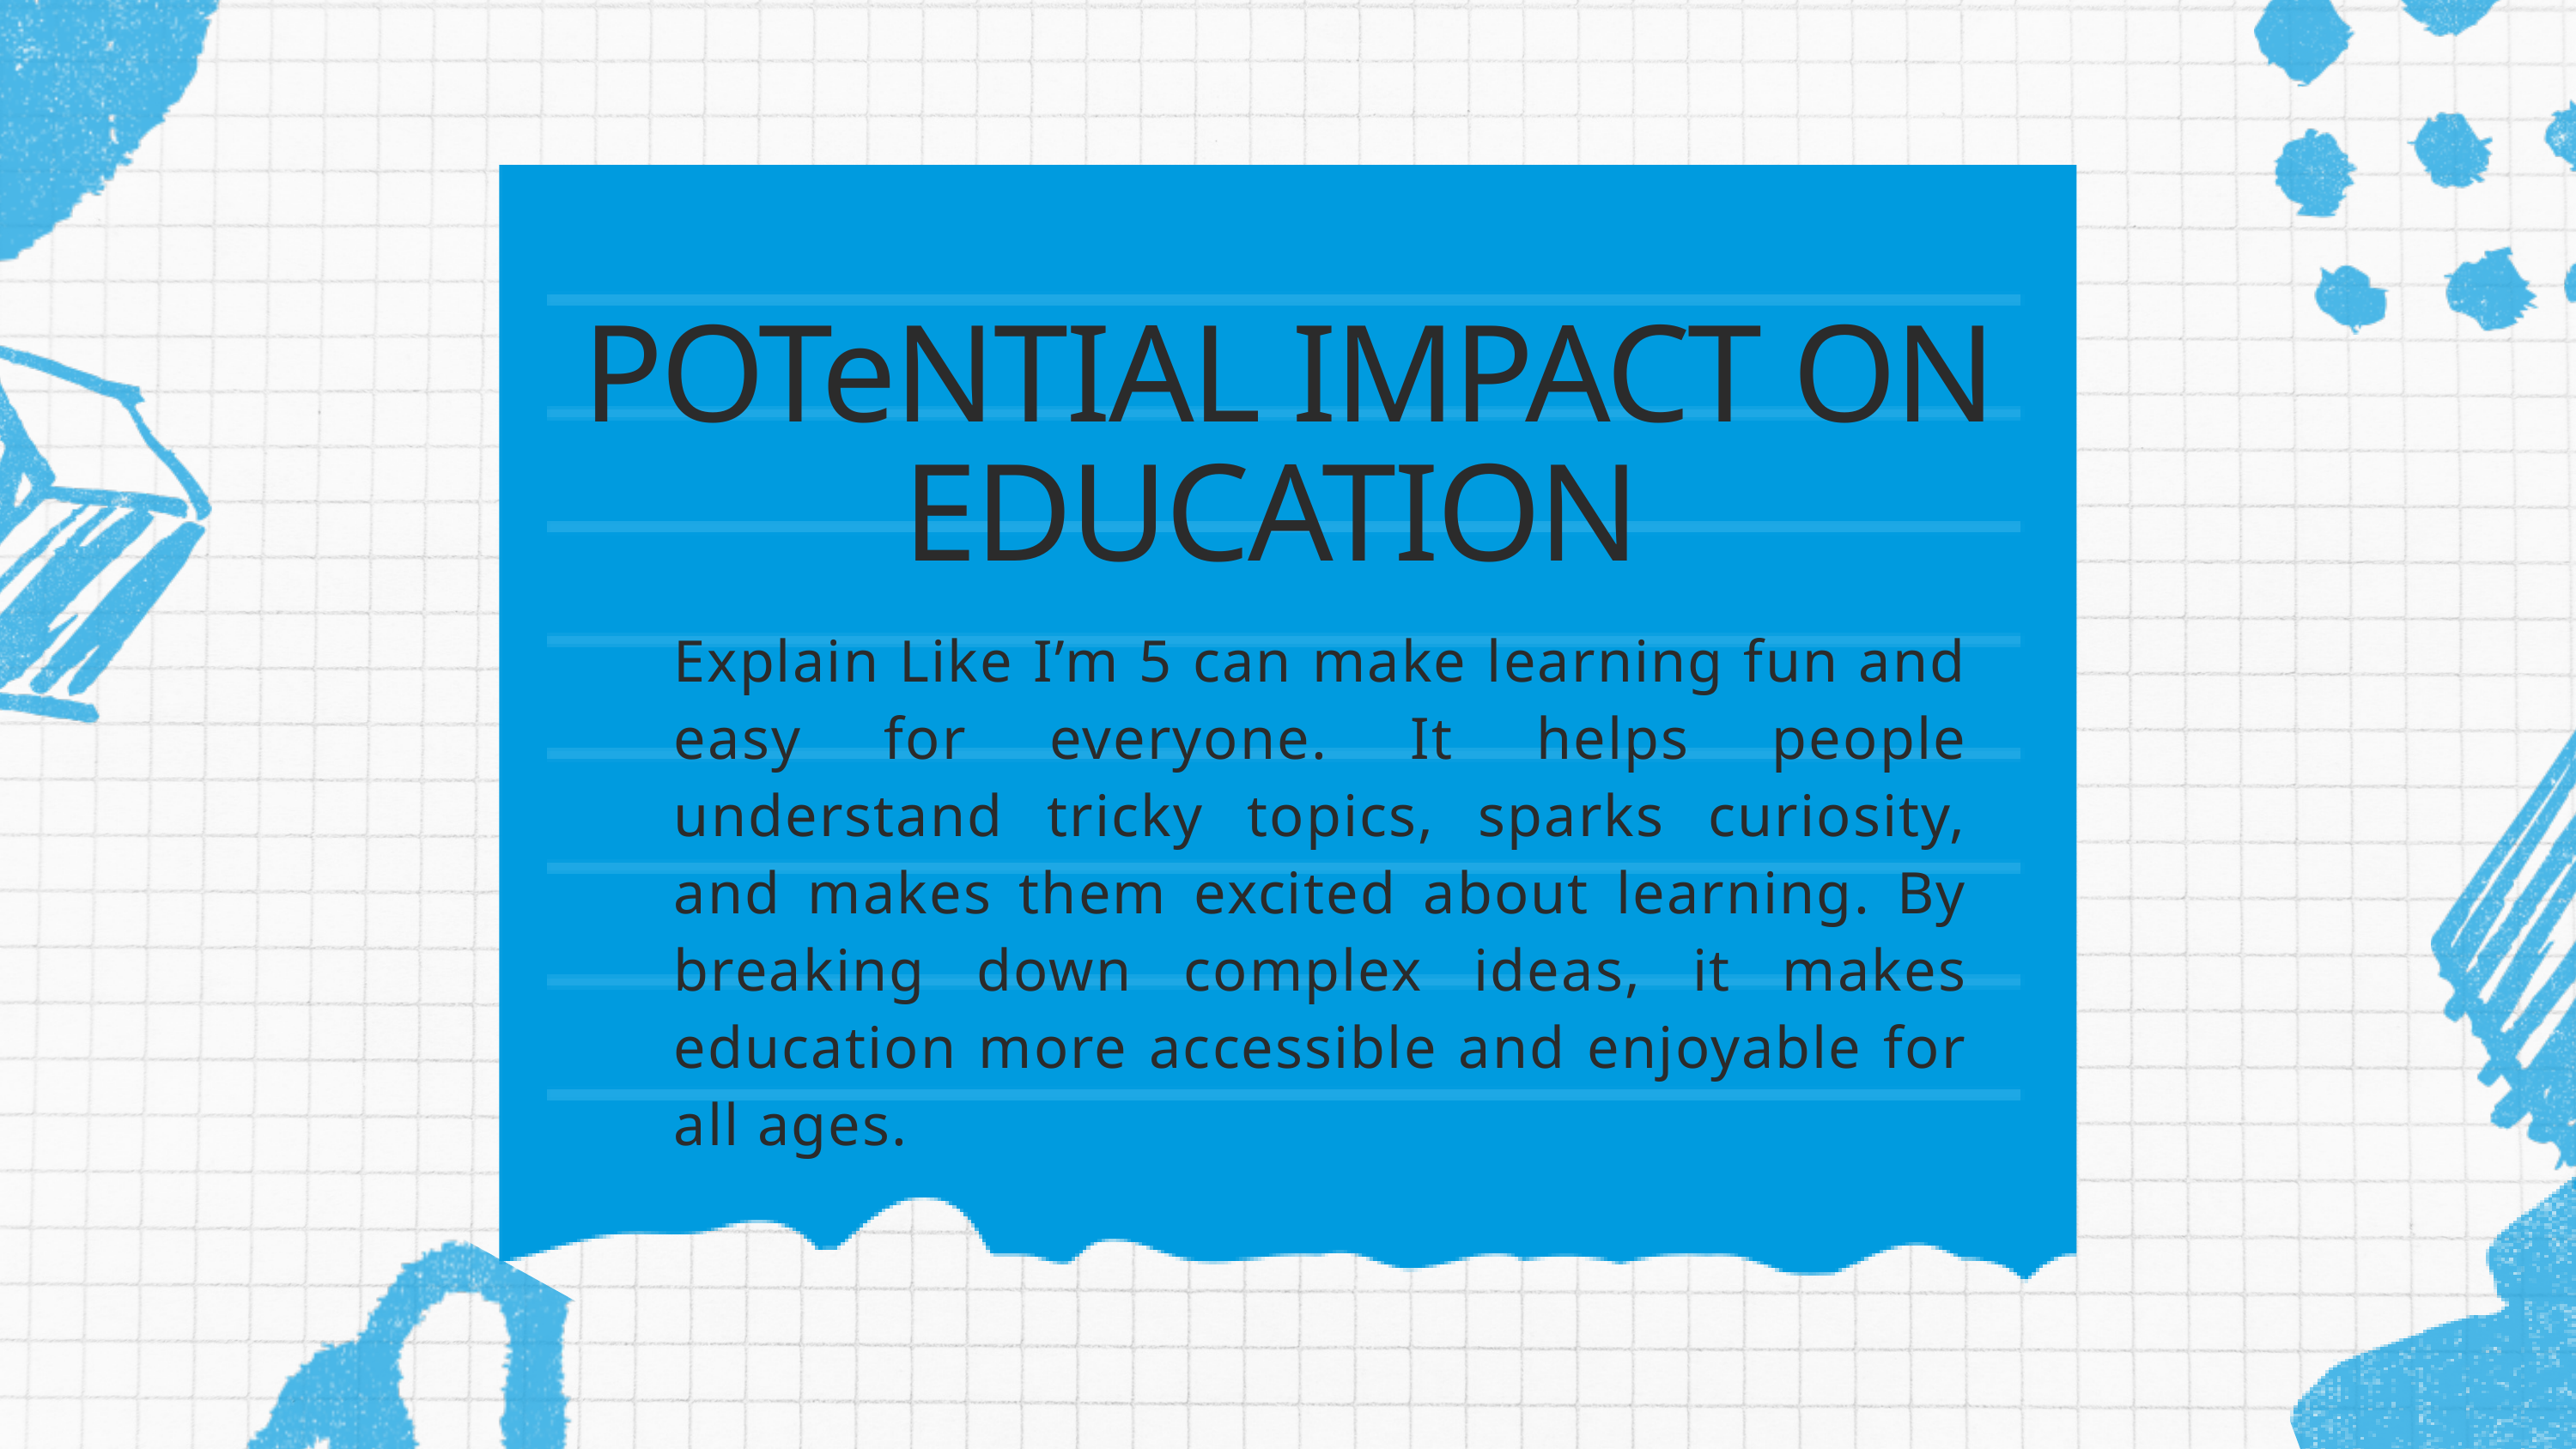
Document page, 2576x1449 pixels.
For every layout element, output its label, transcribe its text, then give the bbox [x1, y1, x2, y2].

text_box POTeNTIAL IMPACT ON EDUCATION [499, 309, 2077, 589]
text_box Explain Like I’m 5 can make learning fun and easy for everyone. It helps people understand tricky topics, sparks curiosity, and makes them excited about learning. By breaking down complex ideas, it makes education more accessible and enjoyable for all ages. [673, 615, 1969, 1234]
text_box [499, 165, 2077, 309]
text_box [2254, 0, 2576, 336]
text_box [114, 1140, 748, 1449]
text_box [2431, 669, 2576, 1195]
text_box [499, 589, 2077, 1283]
text_box [0, 334, 212, 724]
text_box [2232, 1190, 2576, 1449]
text_box [0, 0, 2576, 1449]
text_box [0, 0, 396, 267]
